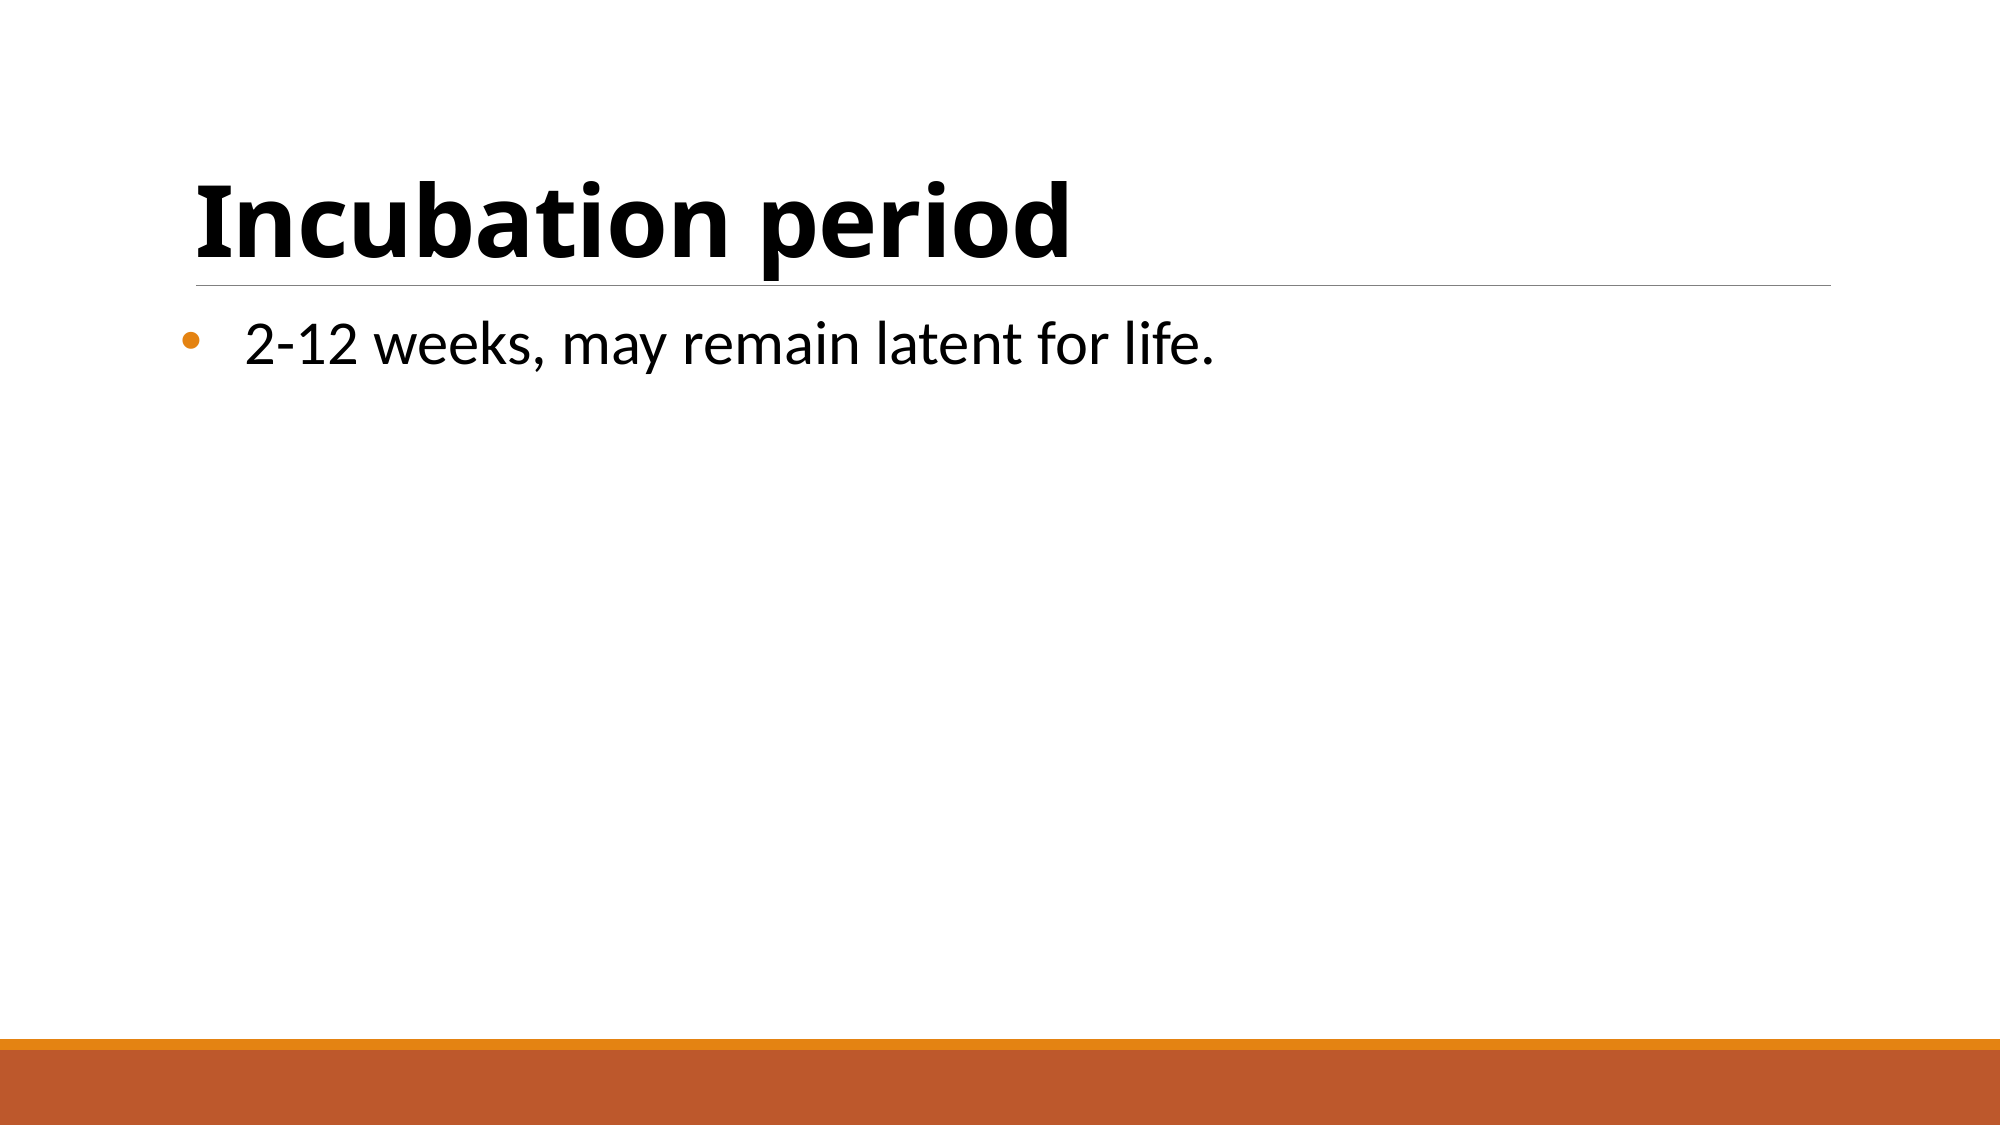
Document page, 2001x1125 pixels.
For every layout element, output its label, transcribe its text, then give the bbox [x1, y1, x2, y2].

list 2-12 weeks, may remain latent for life. [180, 302, 1830, 963]
title Incubation period [180, 47, 1830, 285]
